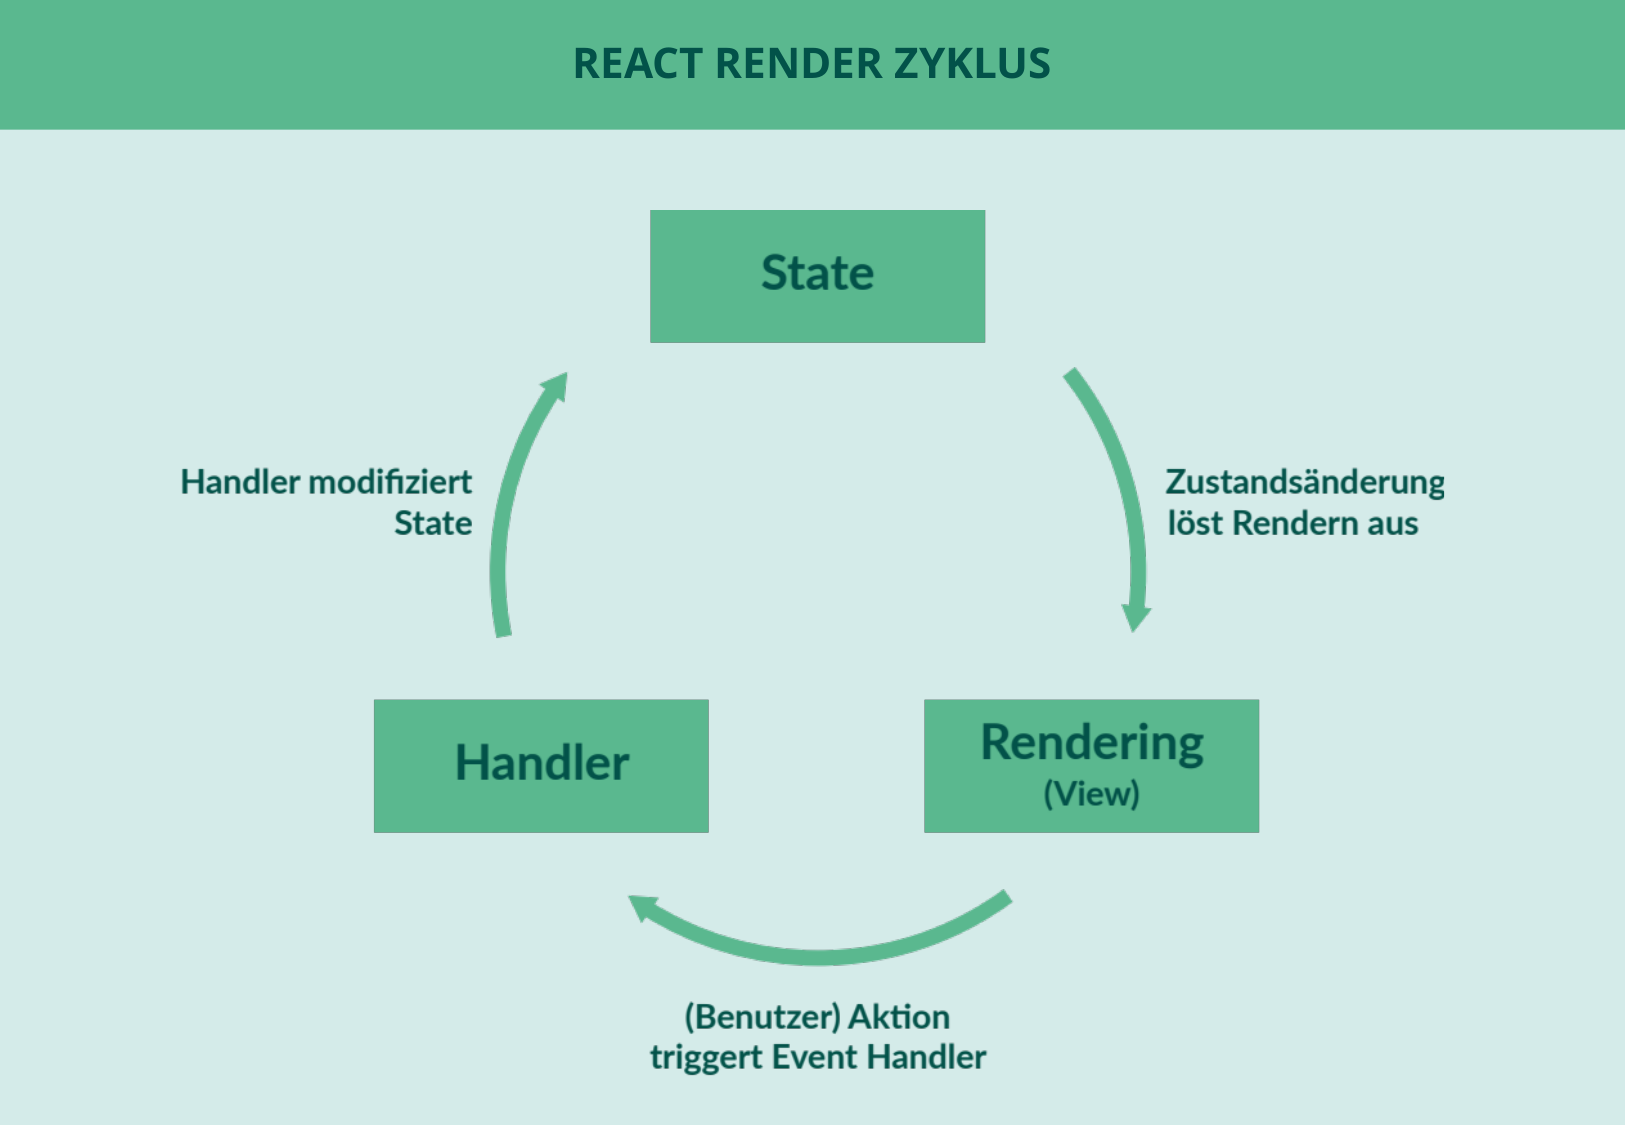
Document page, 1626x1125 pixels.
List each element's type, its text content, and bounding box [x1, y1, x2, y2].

picture [180, 210, 1445, 1076]
title REACT RENDER ZYKLUS [0, 0, 1625, 130]
